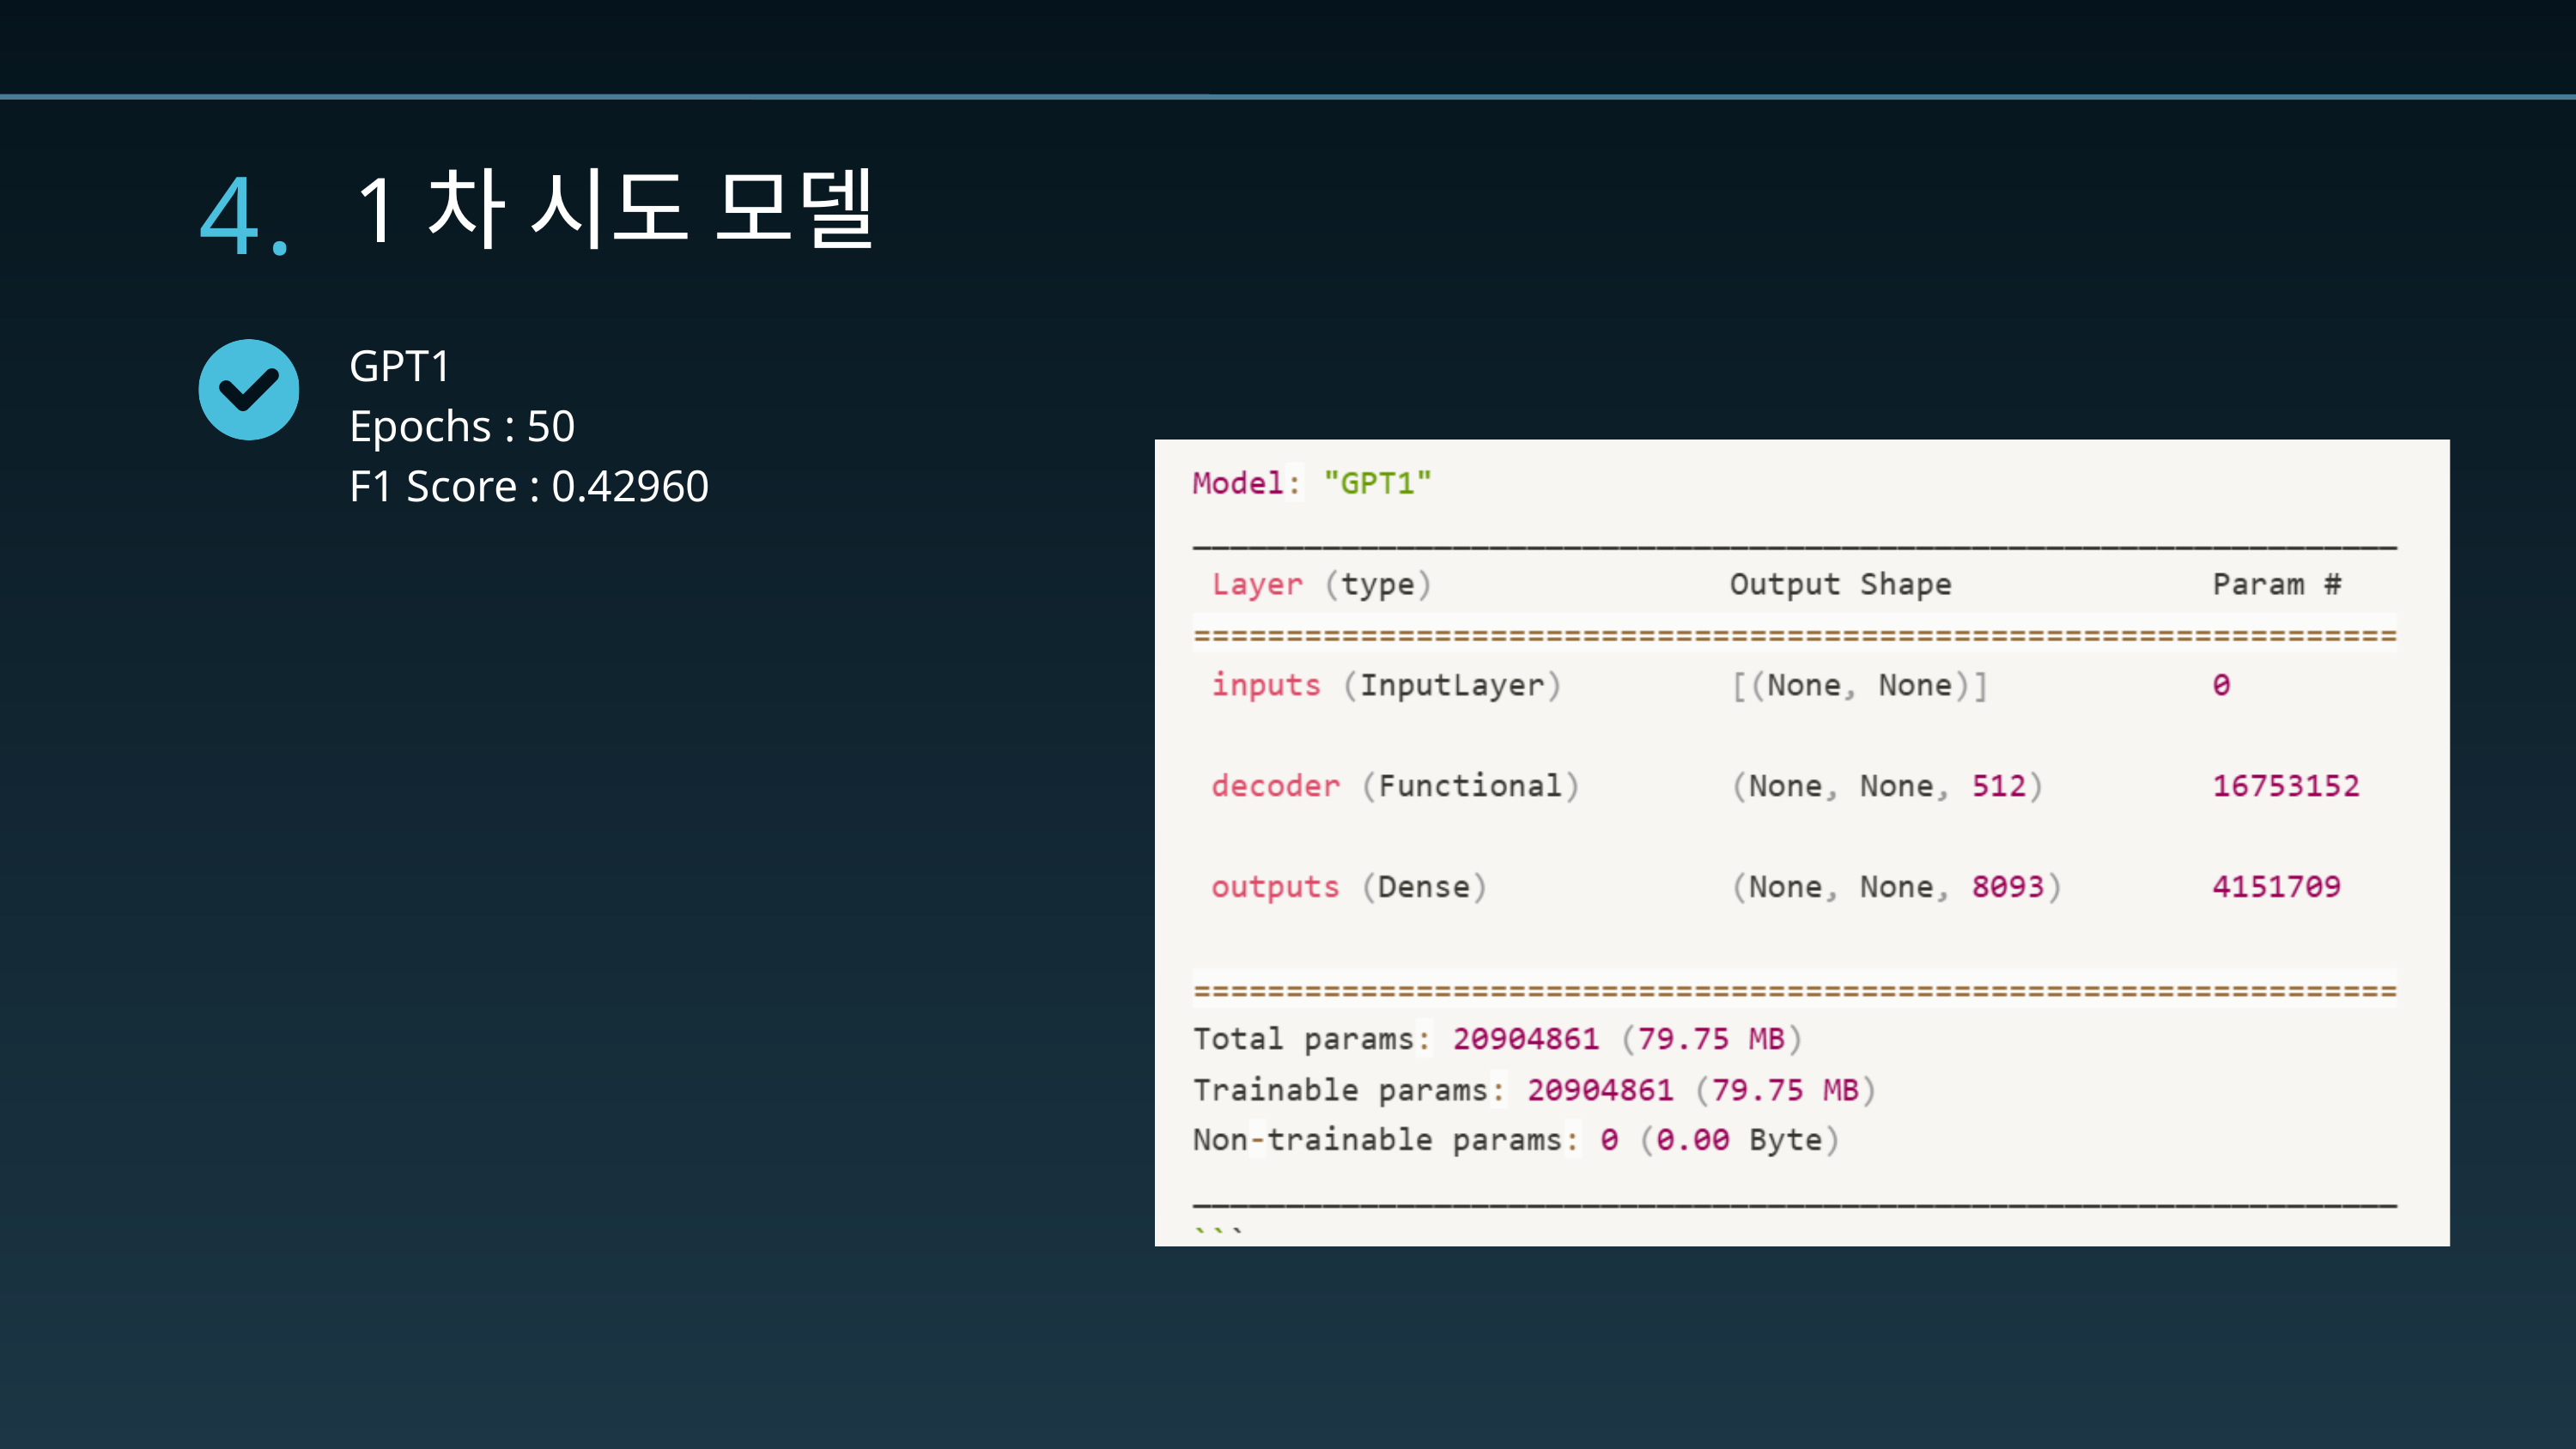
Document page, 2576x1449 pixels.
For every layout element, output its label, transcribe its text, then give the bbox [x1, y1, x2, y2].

text_box [198, 339, 300, 440]
text_box 1차 시도 모델 [353, 153, 2376, 261]
text_box GPT1 Epochs : 50 F1 Score : 0.42960 [349, 330, 2341, 511]
text_box [1155, 440, 2451, 1246]
text_box 4. [144, 136, 349, 276]
